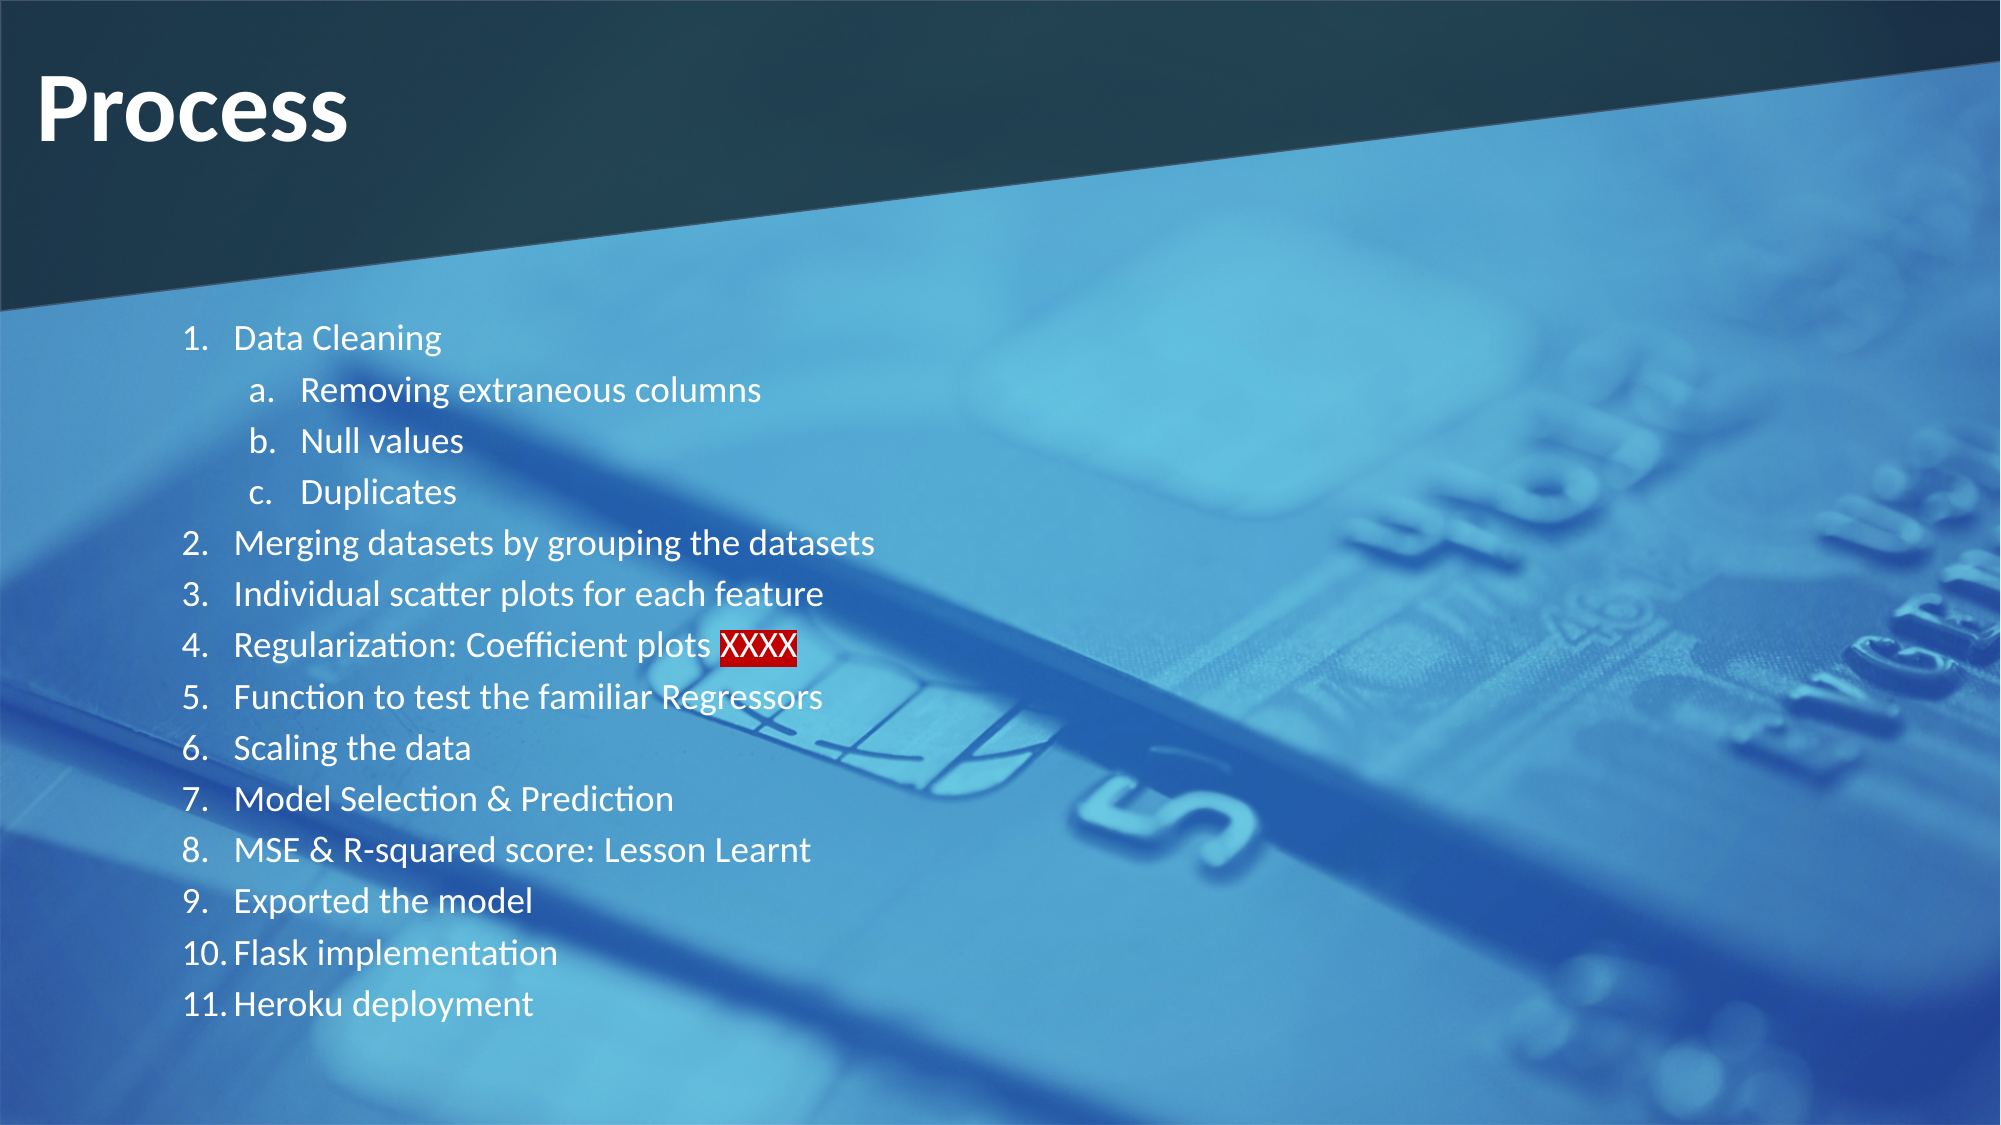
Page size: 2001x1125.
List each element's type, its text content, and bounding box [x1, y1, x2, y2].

text_box [1302, 0, 2000, 149]
title Process [0, 0, 1302, 221]
text_box [0, 221, 722, 311]
picture [0, 0, 2001, 1125]
text_box Data Cleaning Removing extraneous columns Null values Duplicates Merging datasets by grouping the datasets Individual scatter plots for each feature Regularization: Coefficient plots XXXX Function to test the familiar Regressors Scaling the data Model Selection & Prediction MSE & R-squared score: Lesson Learnt Exported the model Flask implementation Heroku deployment [151, 299, 1832, 1040]
